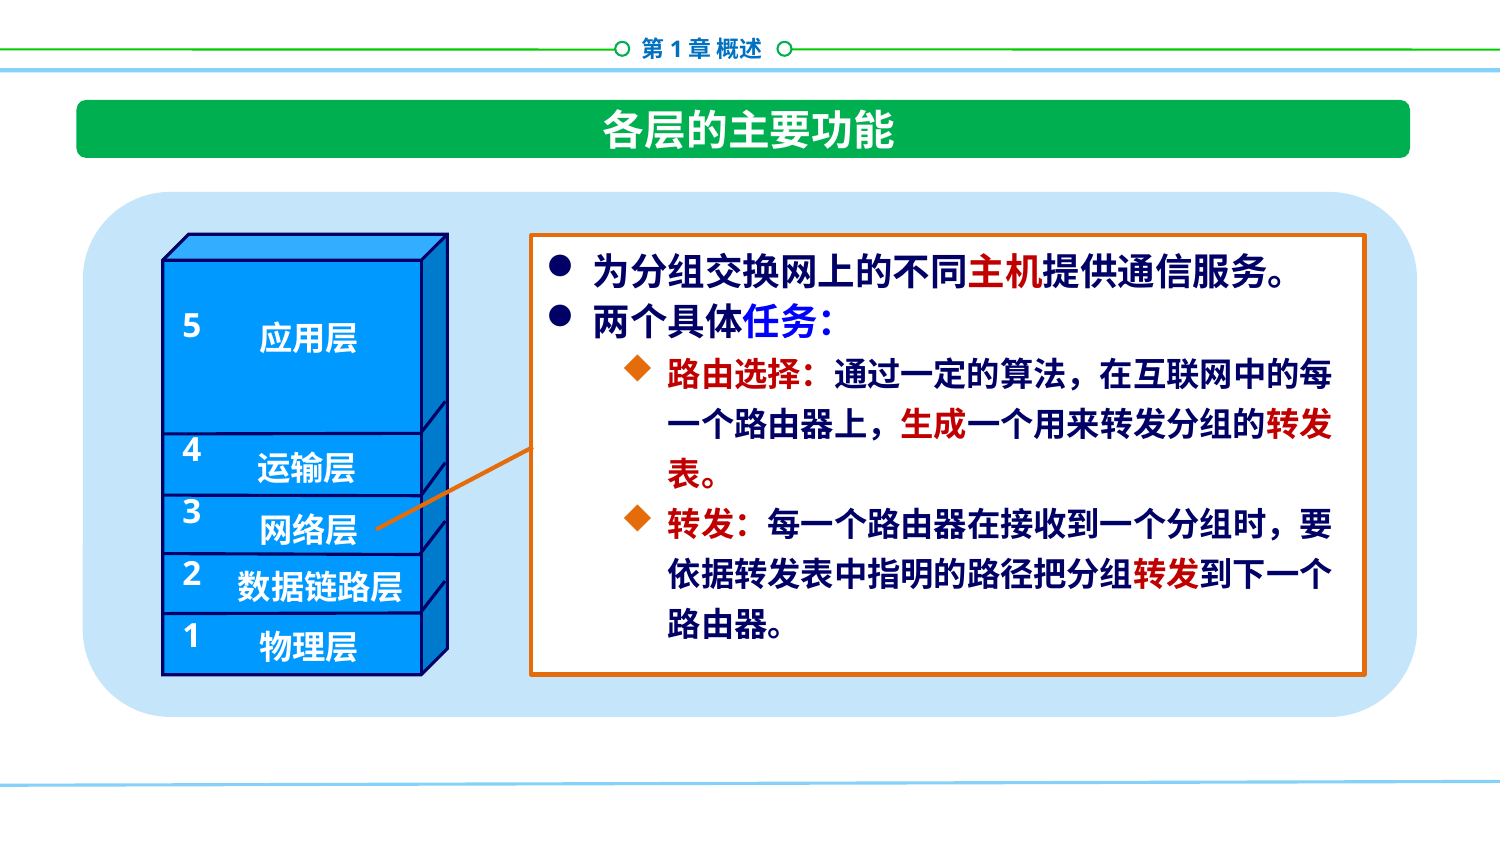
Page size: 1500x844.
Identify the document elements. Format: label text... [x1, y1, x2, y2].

list 各层的主要功能 [204, 99, 1293, 158]
text_box 为分组交换网上的不同主机提供通信服务。 两个具体任务： 路由选择：通过一定的算法，在互联网中的每一个路由器上，生成一个用来转发分组的转发表。 转发：每一个路由器在接收到一个分组时，要依据转发表中指明的路径把分组转发到下一个路由器。 [452, 233, 1367, 677]
text_box [80, 189, 1420, 720]
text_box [161, 233, 448, 704]
